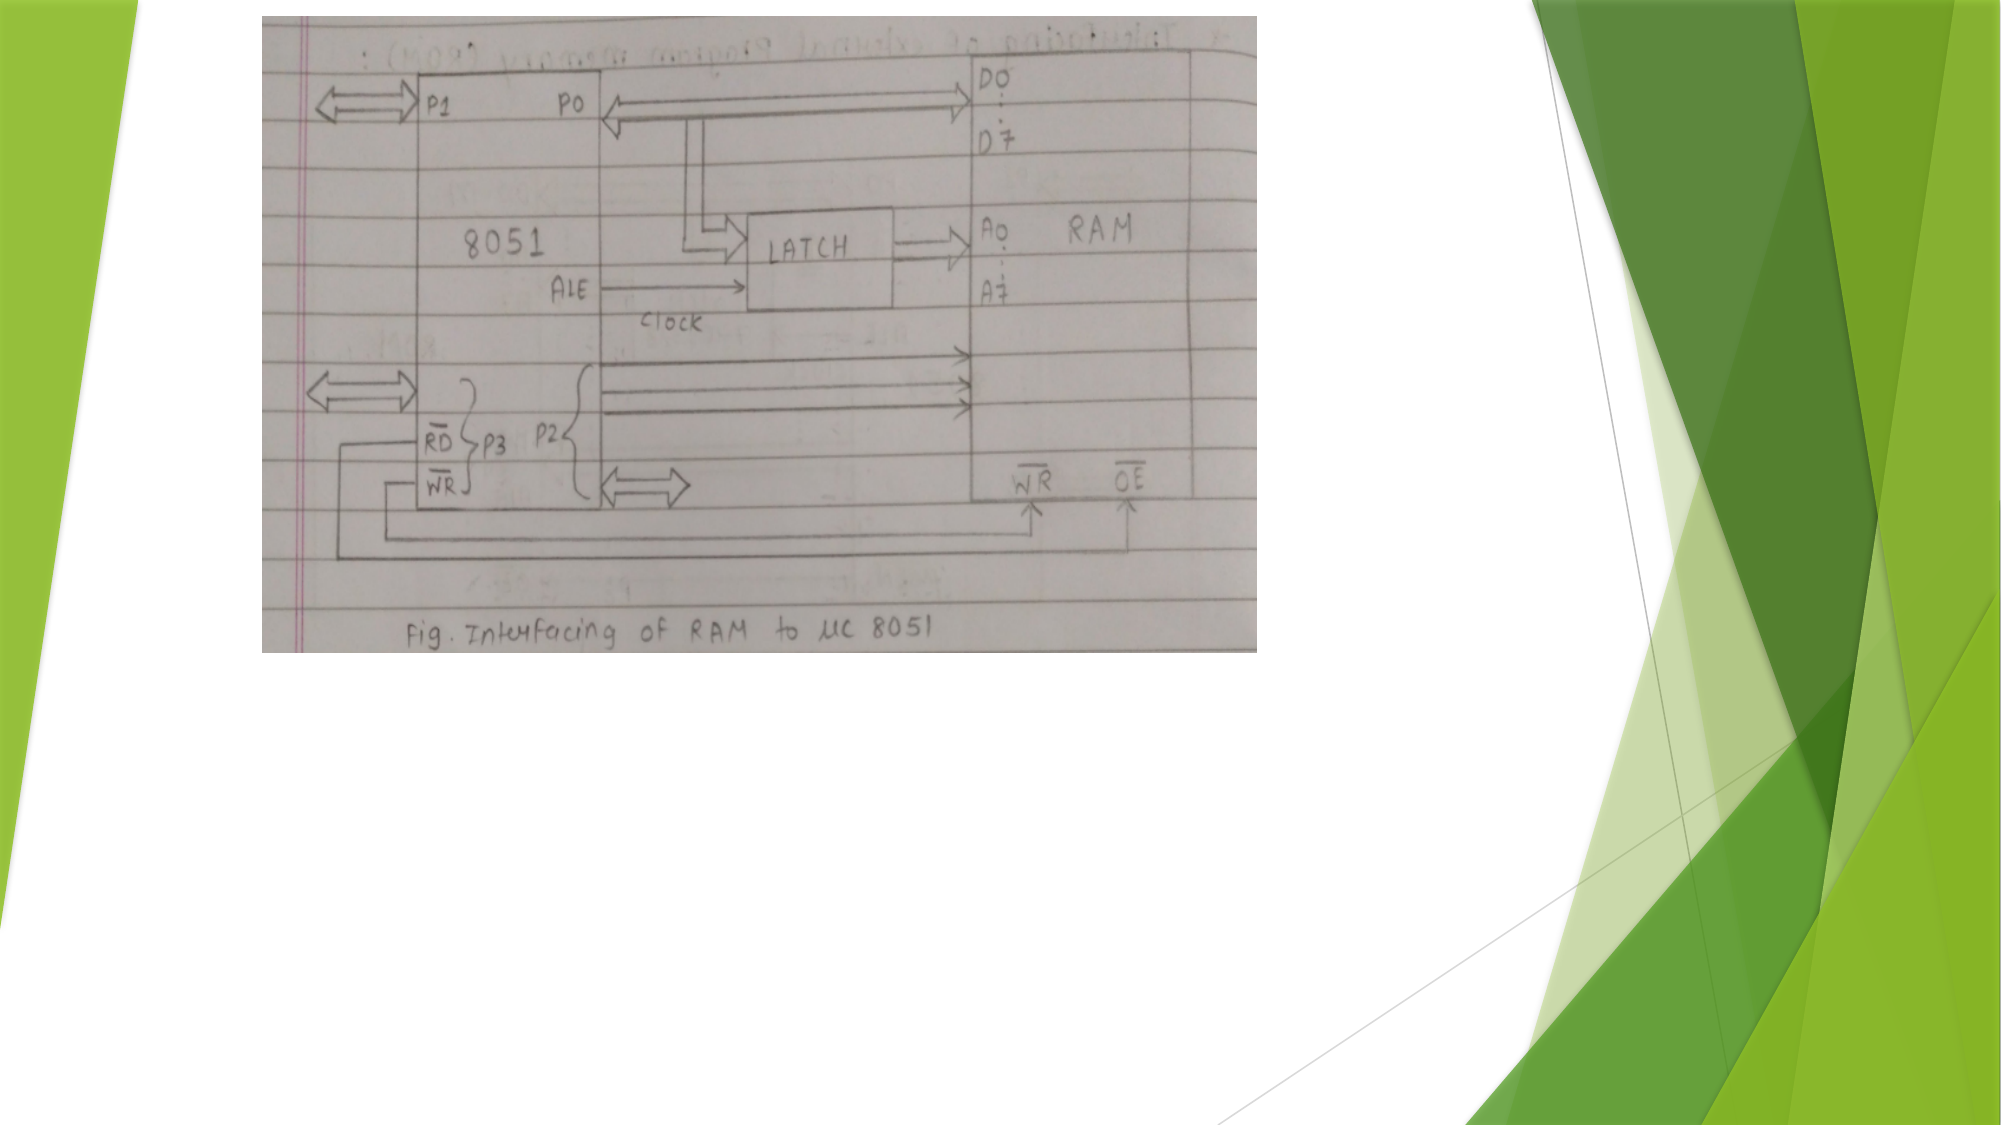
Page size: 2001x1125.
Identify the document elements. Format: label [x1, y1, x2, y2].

picture [261, 16, 1258, 653]
